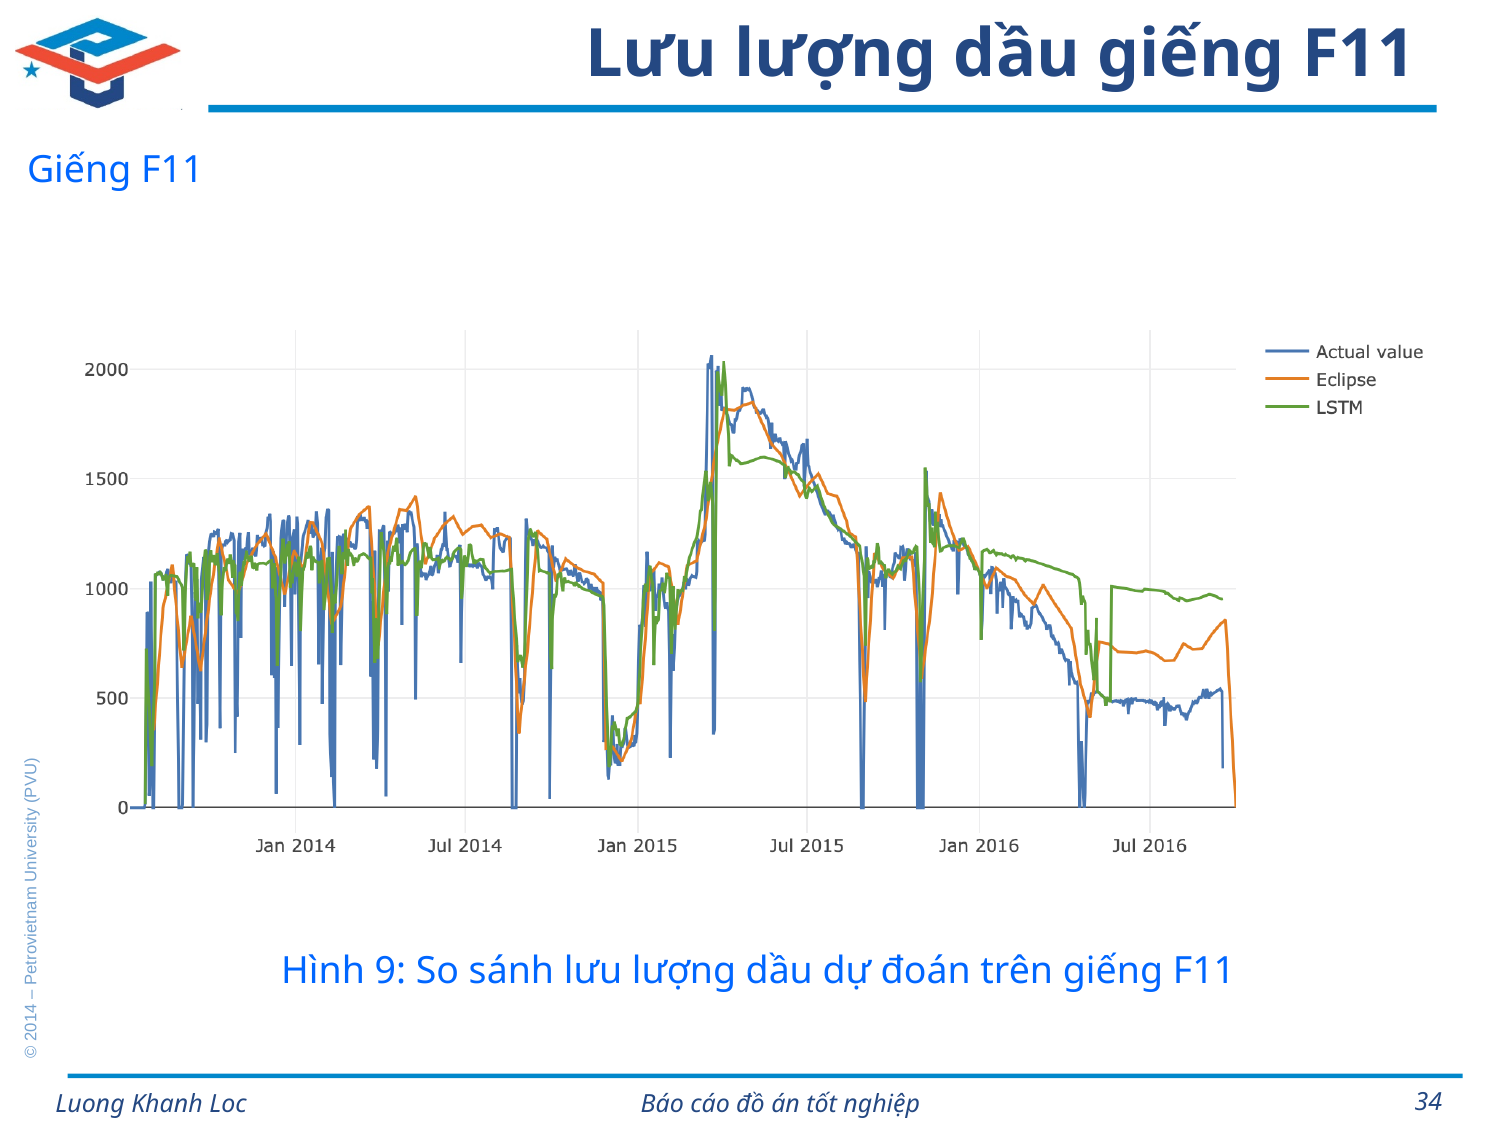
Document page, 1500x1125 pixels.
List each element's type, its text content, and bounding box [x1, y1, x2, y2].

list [60, 312, 1457, 885]
slide_number 34 [1337, 1079, 1457, 1125]
text_box Hình 9: So sánh lưu lượng dầu dự đoán trên giếng F11 [266, 938, 1251, 999]
title Lưu lượng dầu giếng F11 [212, 0, 1432, 107]
picture [15, 15, 183, 110]
text_box Giếng F11 [12, 137, 219, 198]
